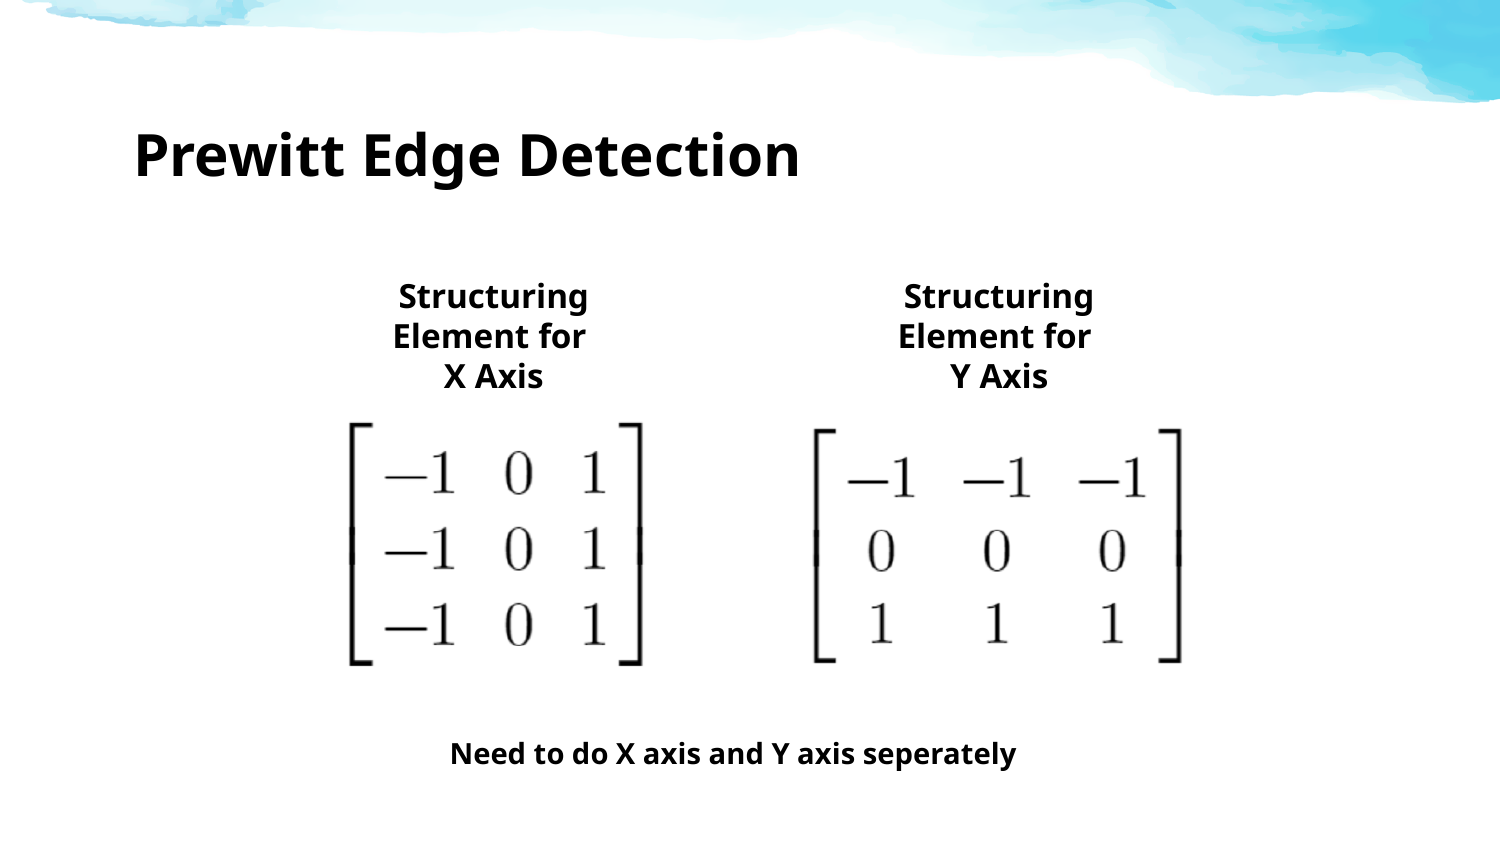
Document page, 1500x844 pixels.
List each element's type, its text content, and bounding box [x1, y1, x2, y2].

text_box Need to do X axis and Y axis seperately [274, 720, 1193, 780]
text_box Structuring Element for Y Axis [852, 268, 1146, 403]
picture [0, 0, 1500, 844]
text_box Structuring Element for X Axis [347, 267, 641, 402]
title Prewitt Edge Detection [118, 103, 1382, 198]
